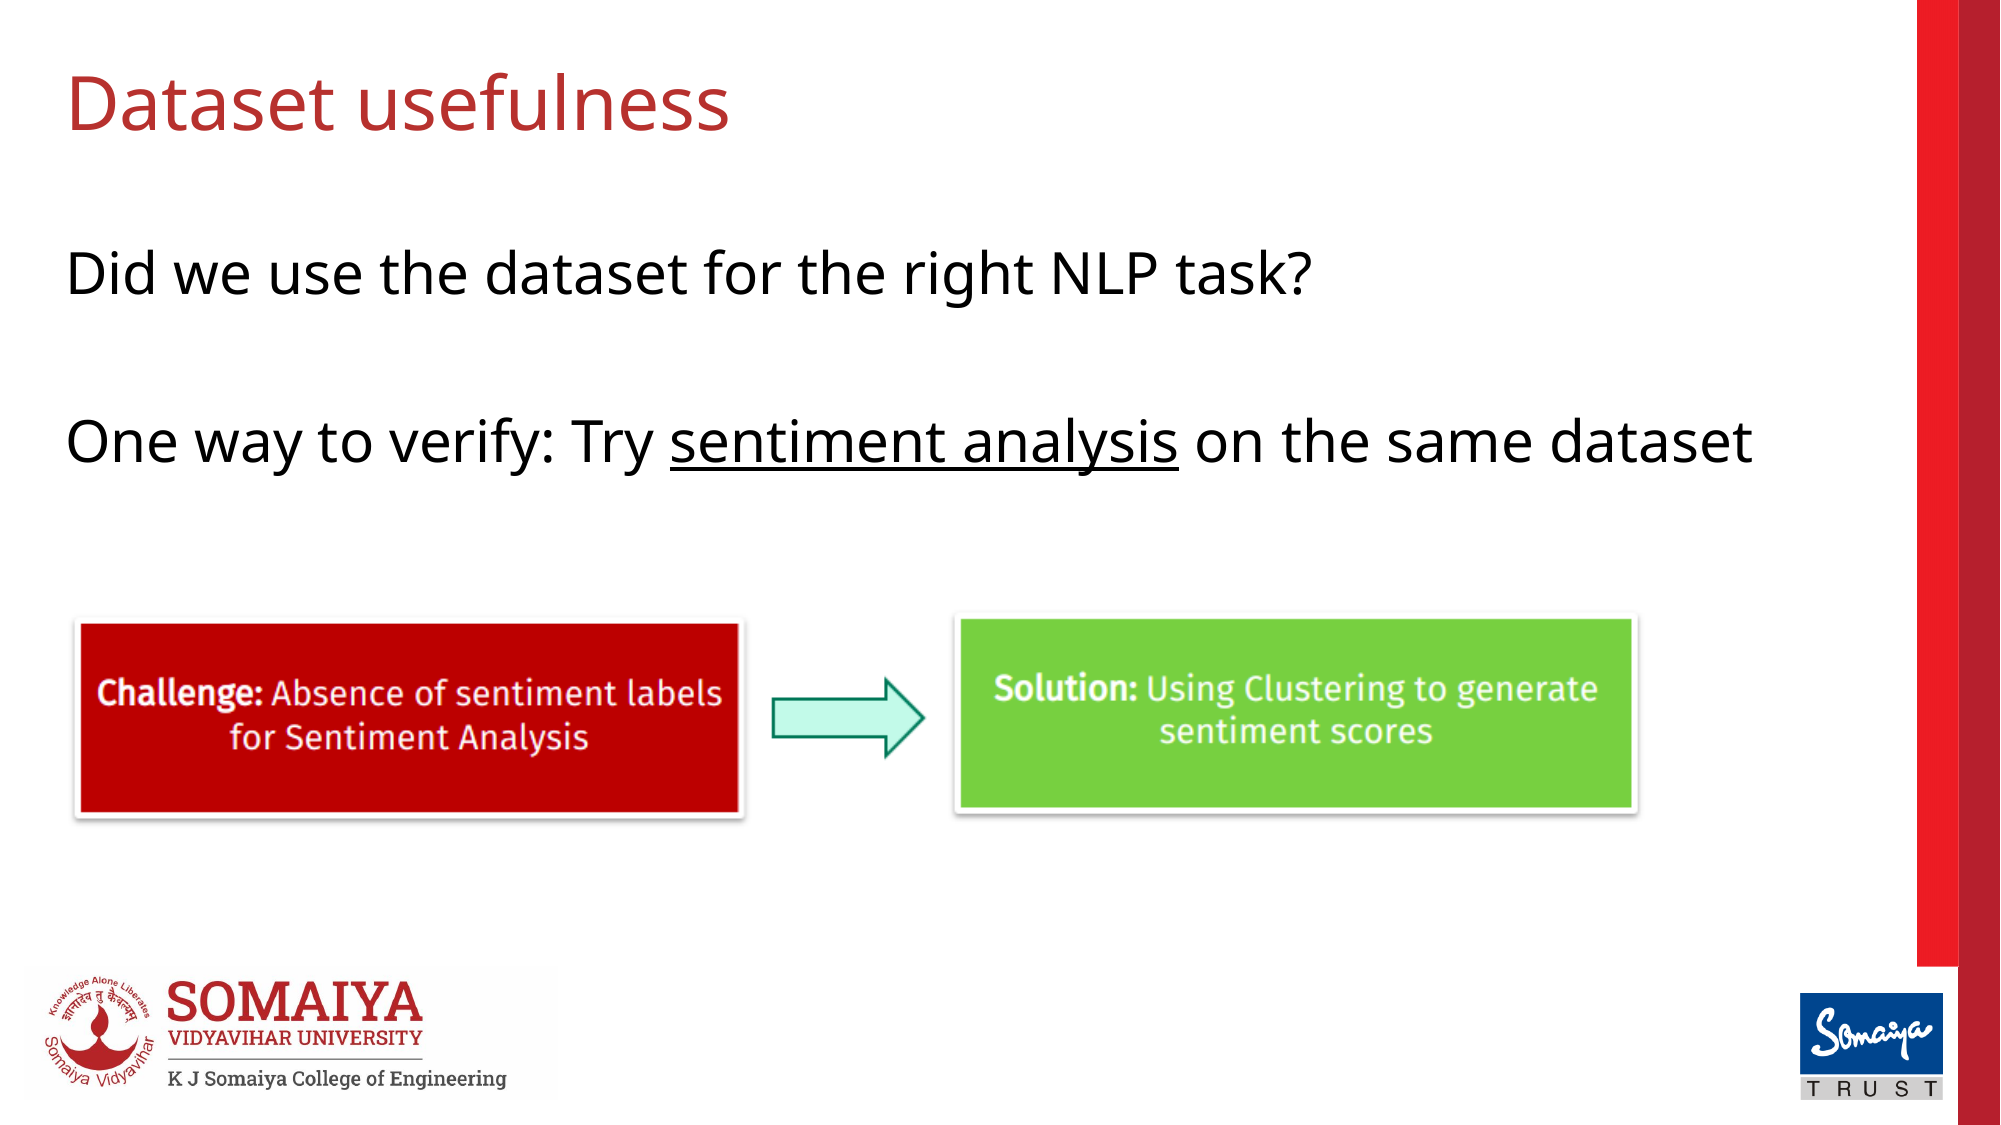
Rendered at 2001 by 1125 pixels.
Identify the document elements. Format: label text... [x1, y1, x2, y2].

list Did we use the dataset for the right NLP task? One way to verify: Try sentiment analysis on the same dataset​ [50, 236, 1877, 951]
picture [24, 966, 558, 1101]
picture [1917, 0, 2000, 1125]
picture [49, 591, 1688, 858]
title Dataset usefulness [50, 0, 1877, 215]
picture [1799, 993, 1943, 1101]
